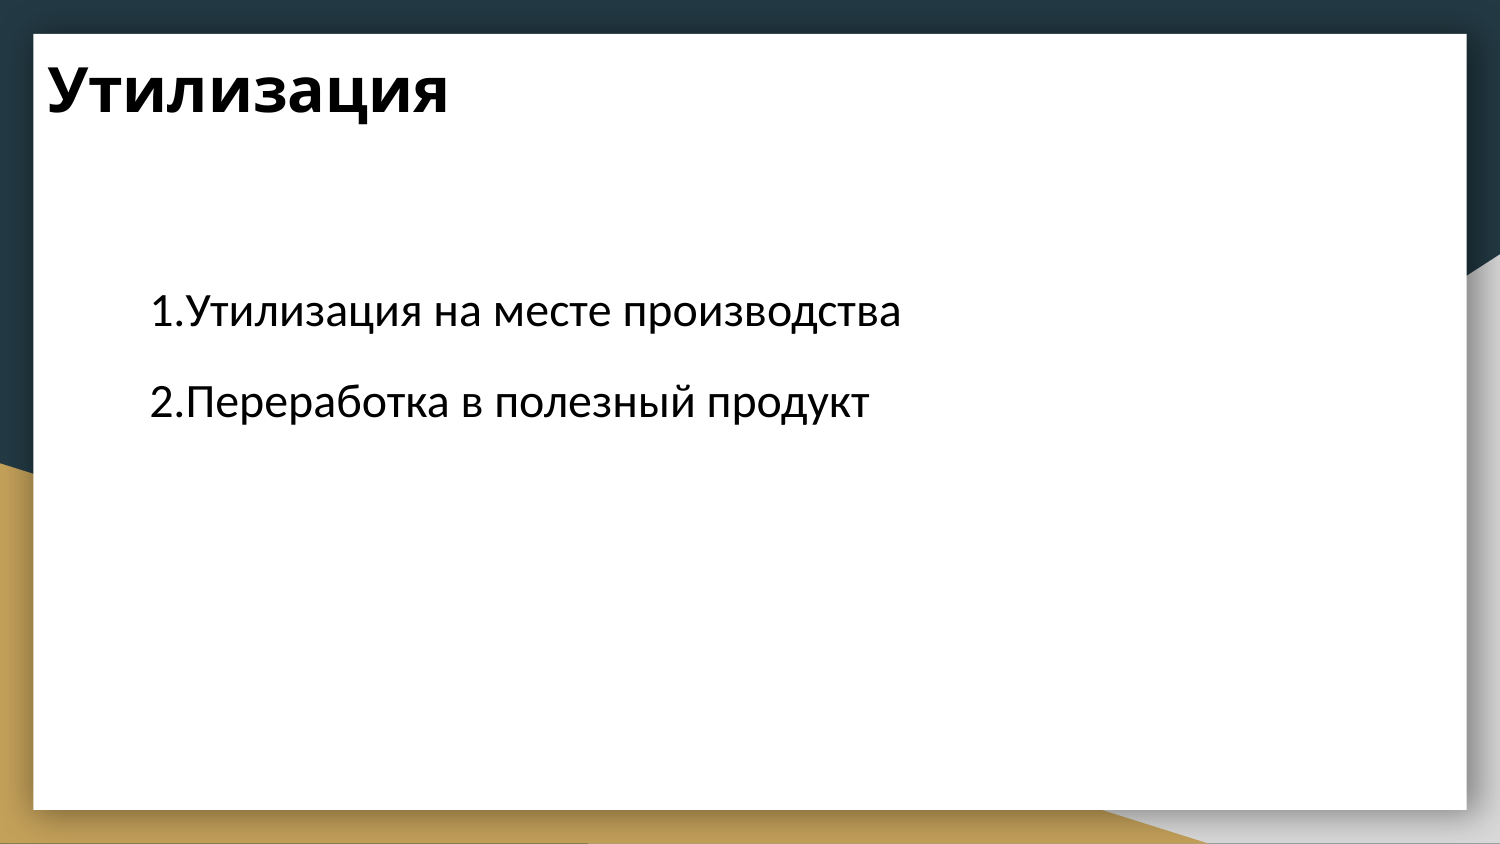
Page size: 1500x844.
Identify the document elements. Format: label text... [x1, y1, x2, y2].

title Утилизация [32, 34, 1264, 192]
list 1.Утилизация на месте производства 2.Переработка в полезный продукт [134, 254, 1366, 480]
